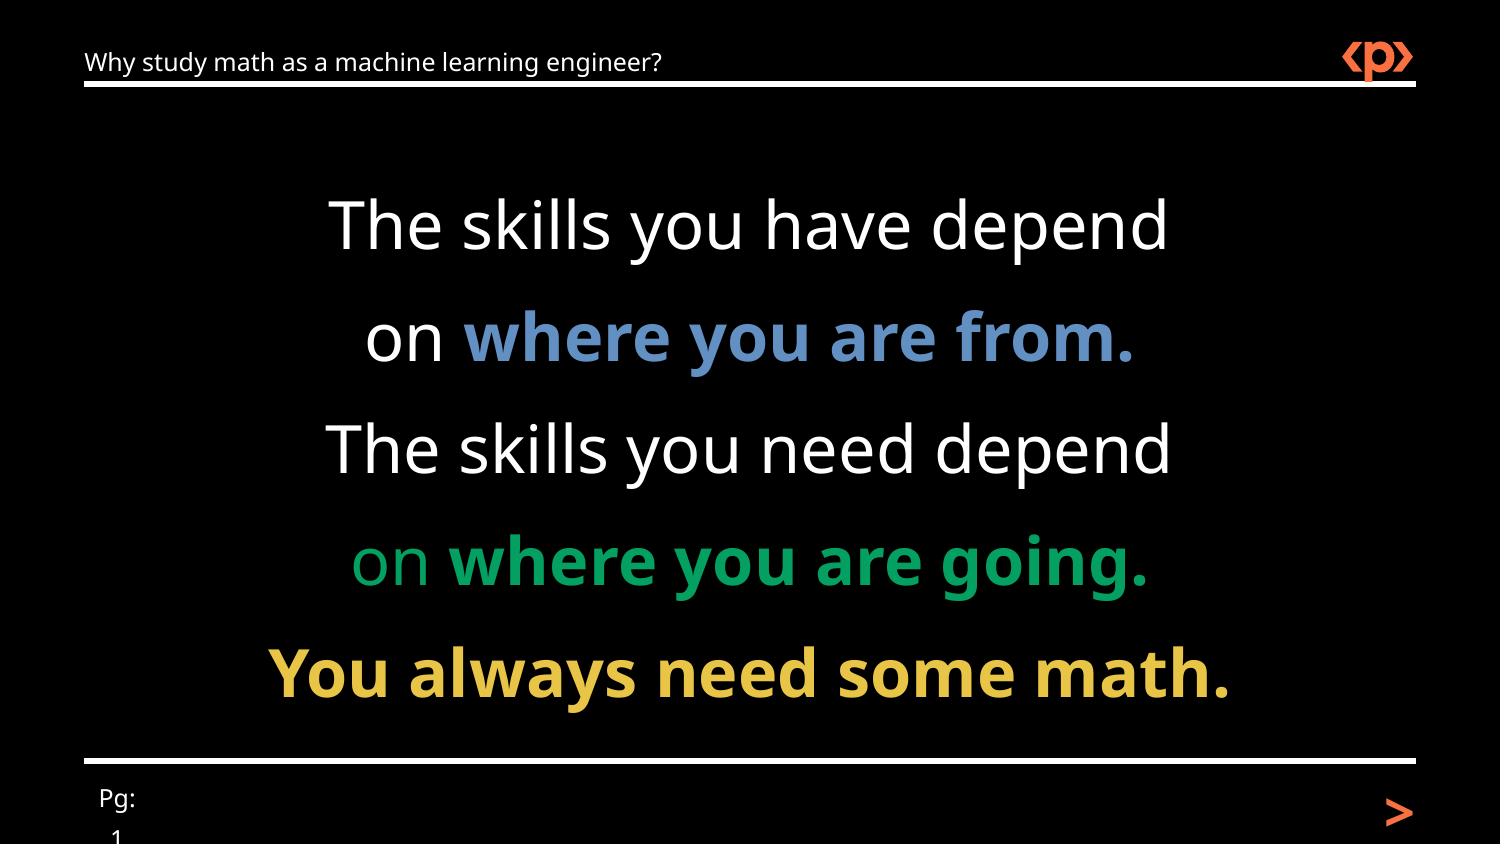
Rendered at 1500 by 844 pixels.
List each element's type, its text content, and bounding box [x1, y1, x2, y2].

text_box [1341, 41, 1414, 82]
text_box Why study math as a machine learning engineer? [84, 34, 715, 77]
text_box Pg: 1 [90, 770, 144, 844]
text_box The skills you have depend on where you are from. The skills you need depend on where you are going. You always need some math. [84, 151, 1416, 711]
text_box > [1384, 762, 1416, 844]
text_box > [1384, 752, 1416, 760]
